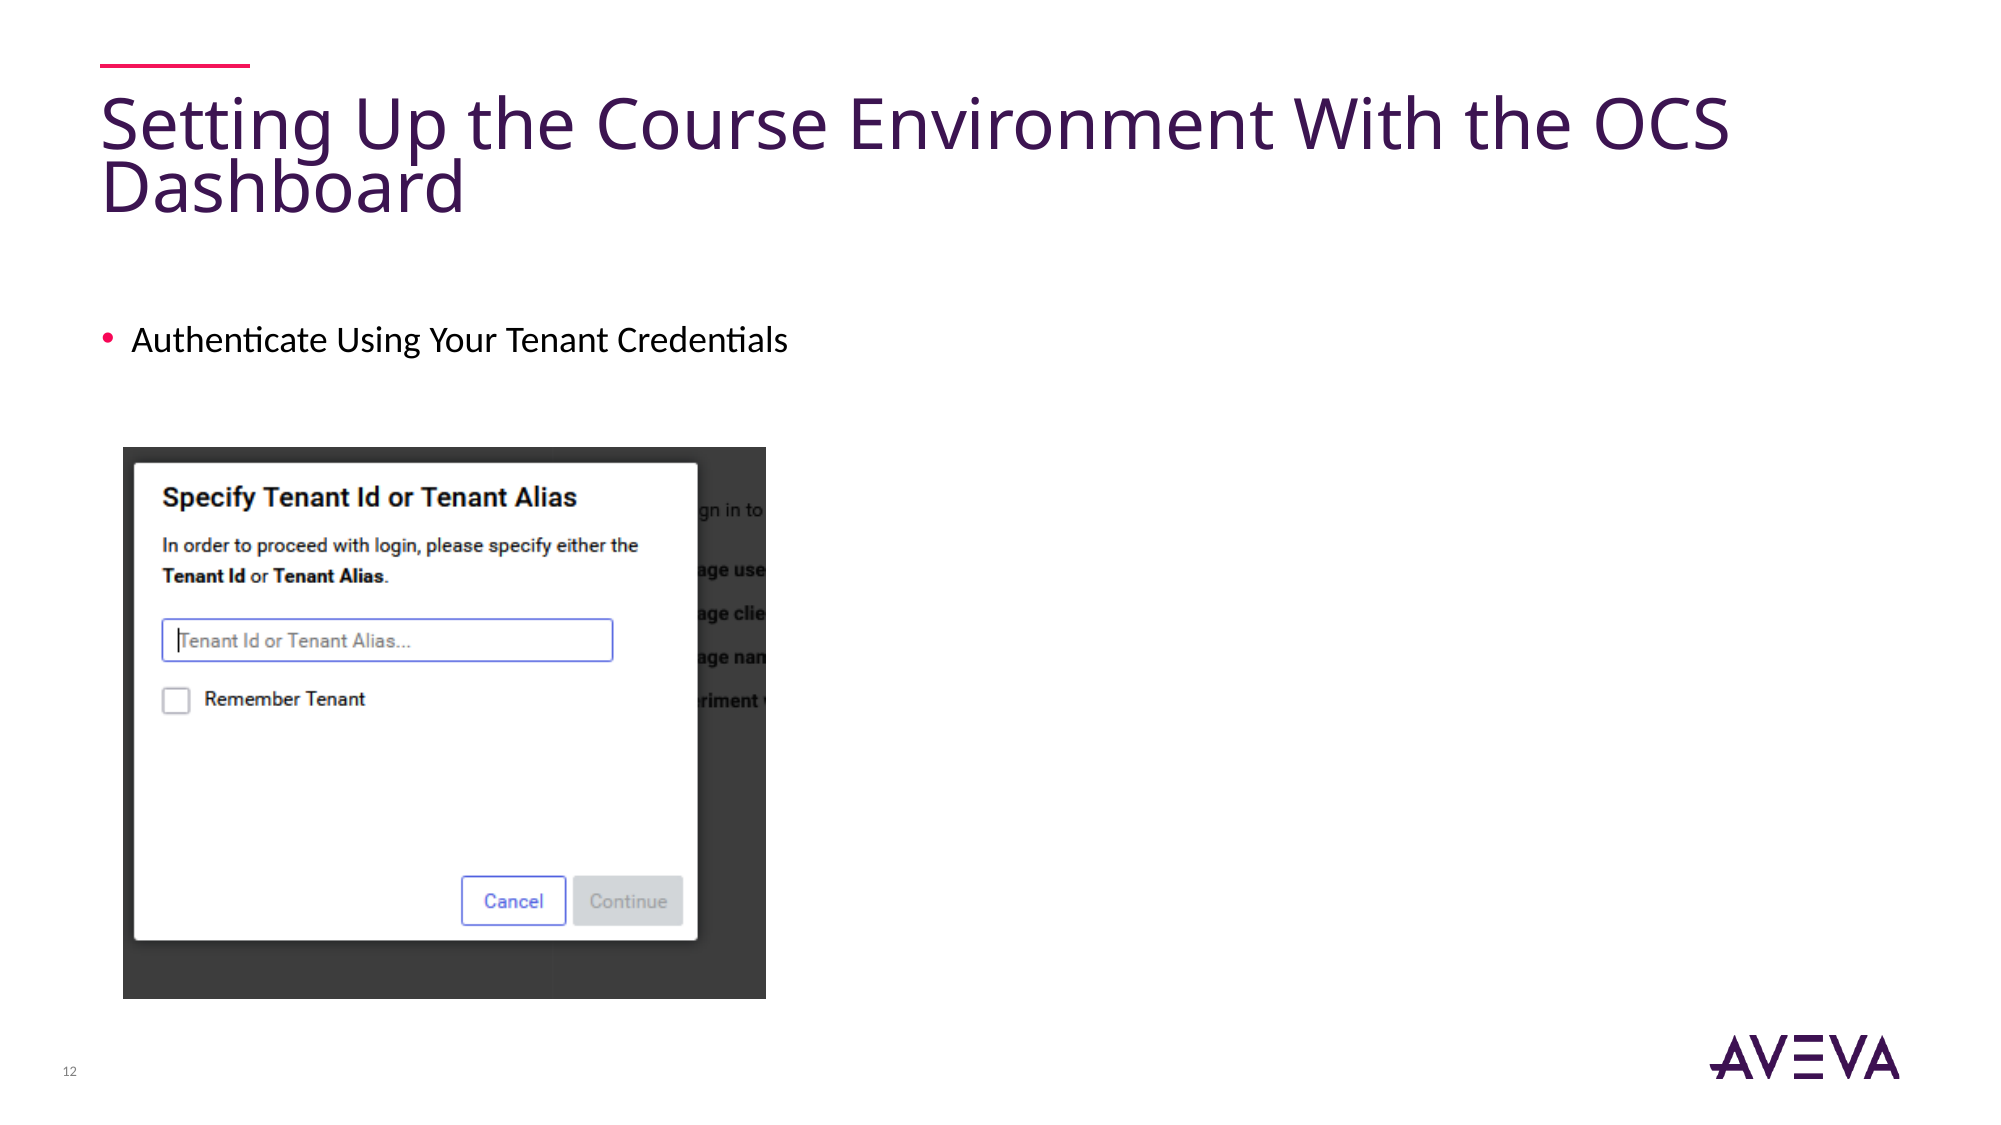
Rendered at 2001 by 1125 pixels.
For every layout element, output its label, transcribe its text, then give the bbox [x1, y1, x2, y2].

slide_number 12 [41, 1049, 77, 1080]
list Authenticate Using Your Tenant Credentials [101, 314, 1902, 995]
picture [123, 447, 766, 999]
title Setting Up the Course Environment With the OCS Dashboard [100, 95, 1901, 229]
